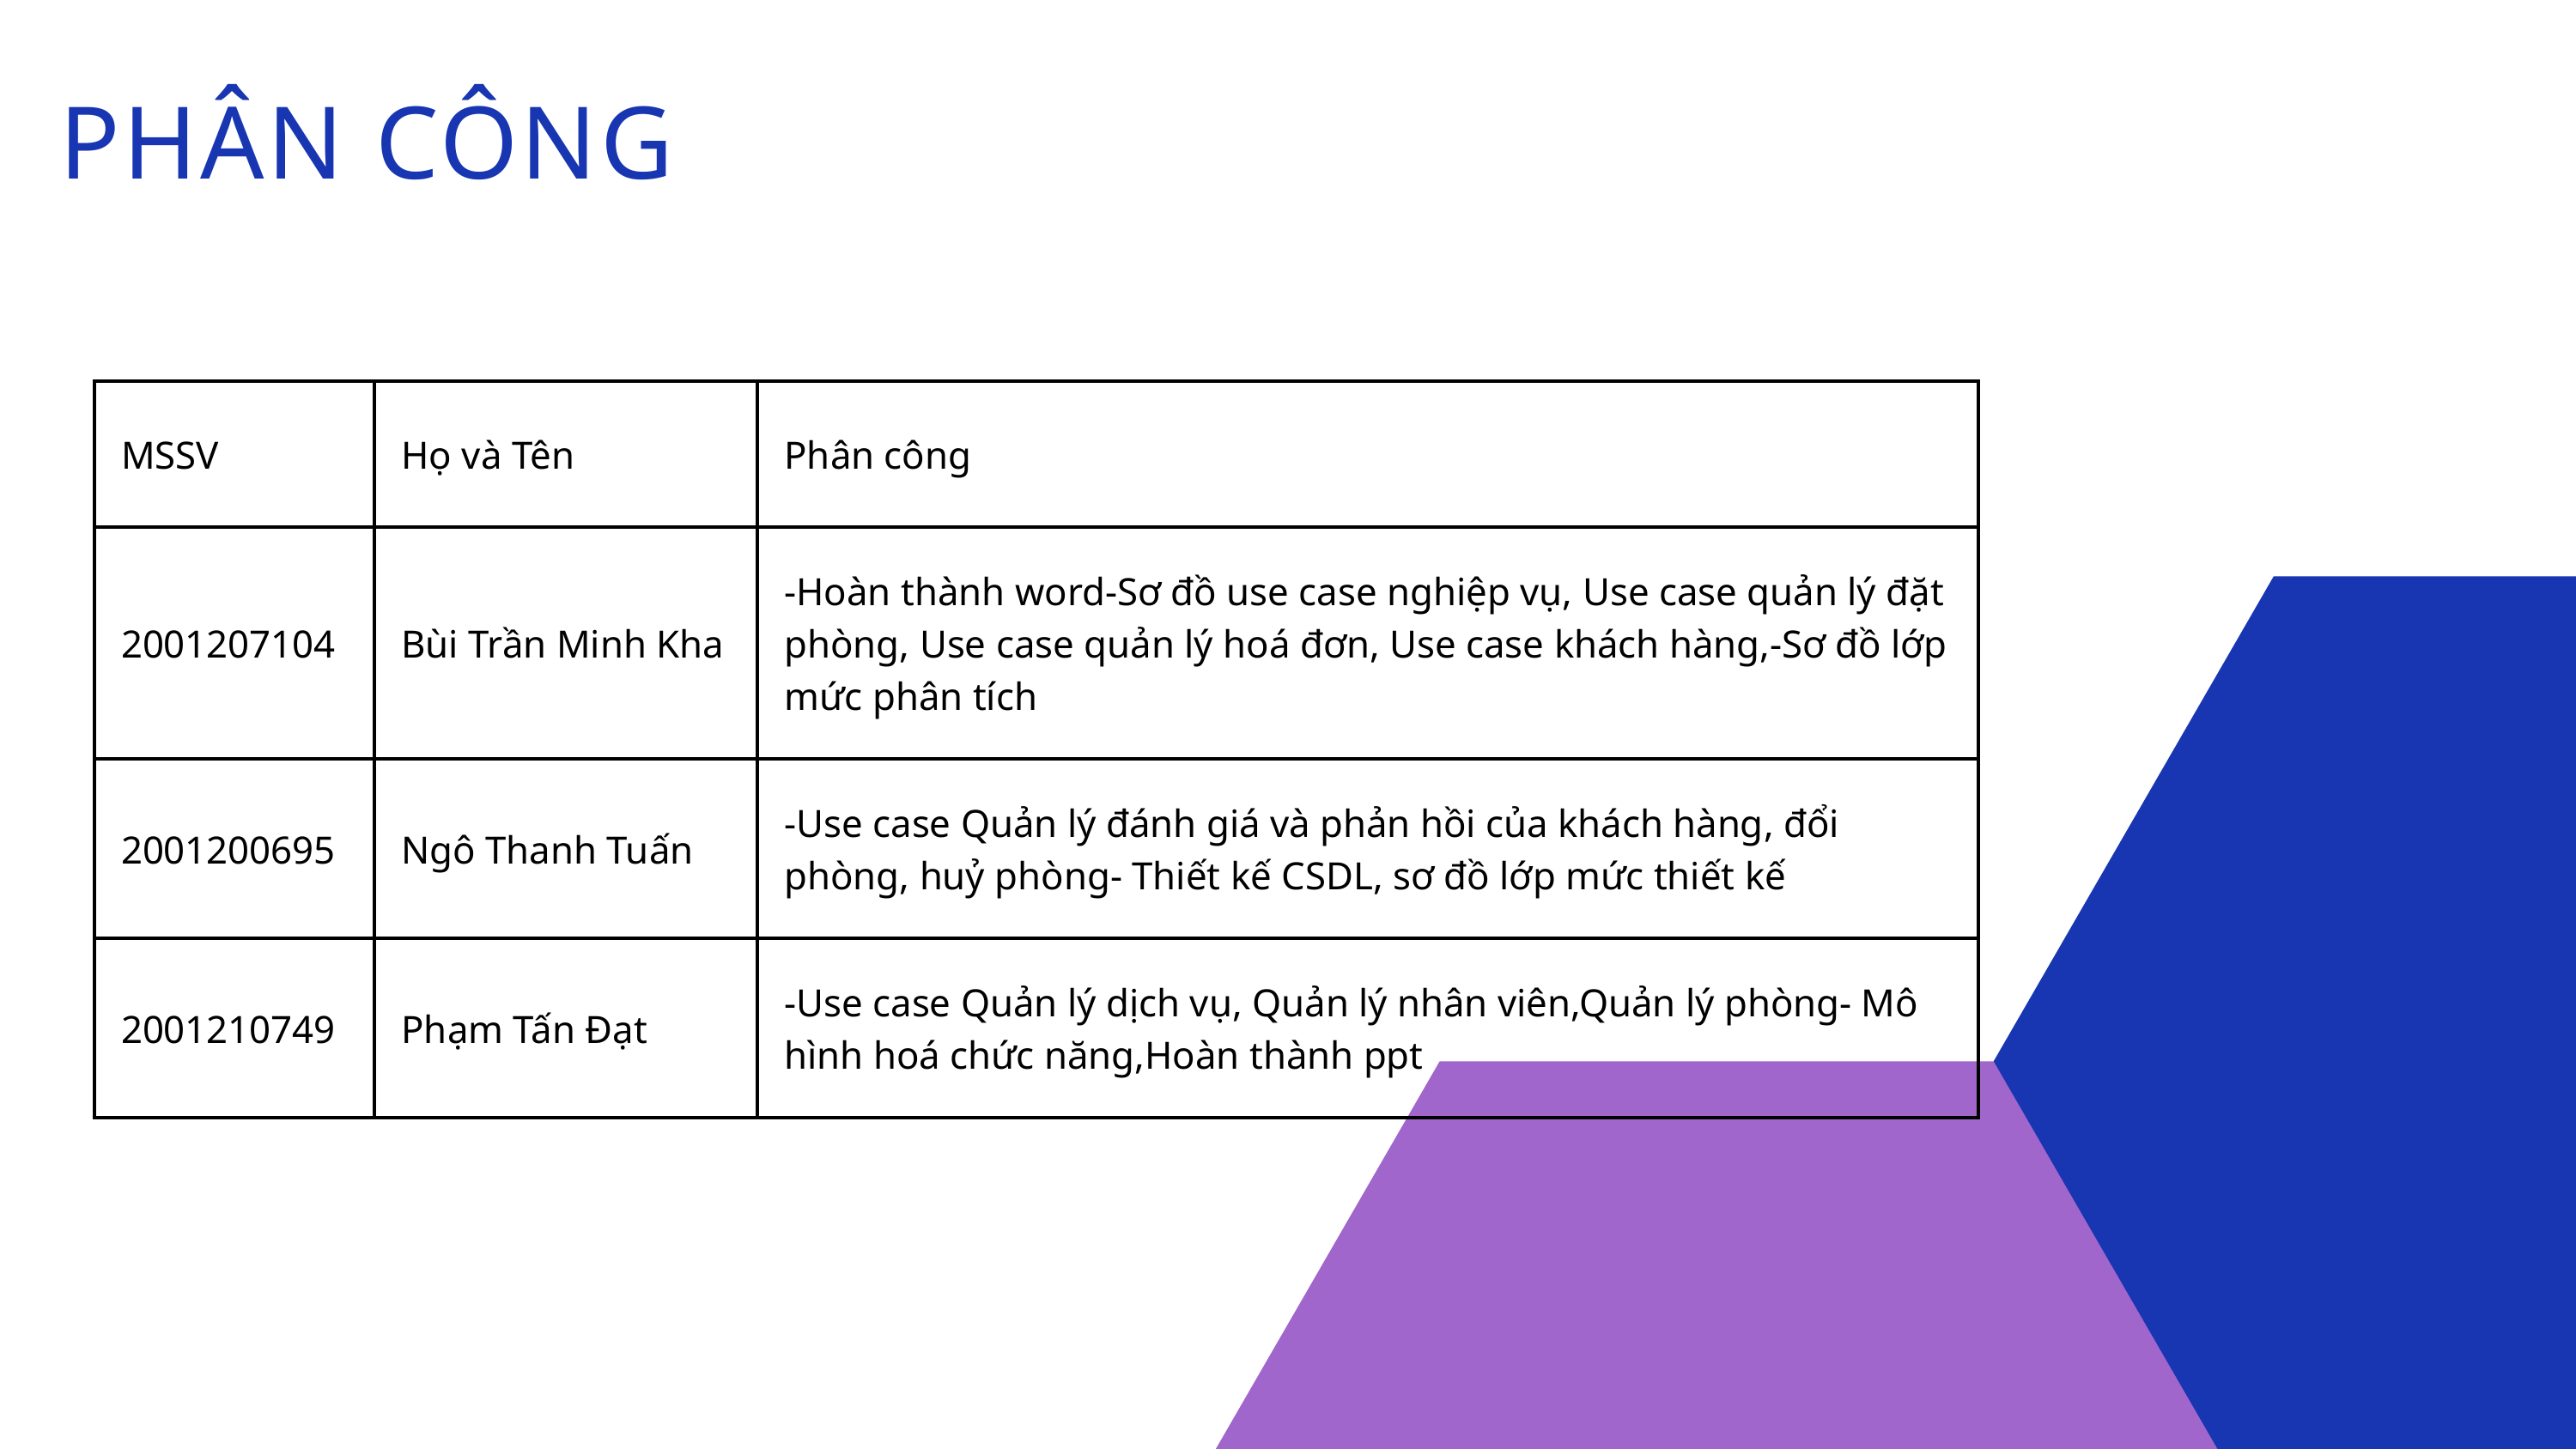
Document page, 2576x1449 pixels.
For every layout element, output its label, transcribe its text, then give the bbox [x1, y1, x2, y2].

table_header MSSV [96, 383, 373, 525]
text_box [1159, 1060, 1989, 1449]
table_cell Phạm Tấn Đạt [376, 940, 756, 1116]
table_header Họ và Tên [376, 383, 756, 525]
table_cell Ngô Thanh Tuấn [376, 761, 756, 937]
table_cell -Use case Quản lý đánh giá và phản hồi của khách hàng, đổi phòng, huỷ phòng- Thiết kế CSDL, sơ đồ lớp mức thiết kế [759, 761, 1977, 937]
table_cell 2001210749 [96, 940, 373, 1116]
table_cell -Hoàn thành word-Sơ đồ use case nghiệp vụ, Use case quản lý đặt phòng, Use case quản lý hoá đơn, Use case khách hàng,-Sơ đồ lớp mức phân tích [759, 529, 1977, 757]
table_cell 2001200695 [96, 761, 373, 937]
table_cell Bùi Trần Minh Kha [376, 529, 756, 757]
table_cell -Use case Quản lý dịch vụ, Quản lý nhân viên,Quản lý phòng- Mô hình hoá chức năng,Hoàn thành ppt [759, 940, 1977, 1116]
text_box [1993, 576, 2576, 1449]
table_header Phân công [759, 383, 1977, 525]
table_cell 2001207104 [96, 529, 373, 757]
text_box PHÂN CÔNG [59, 98, 1603, 199]
